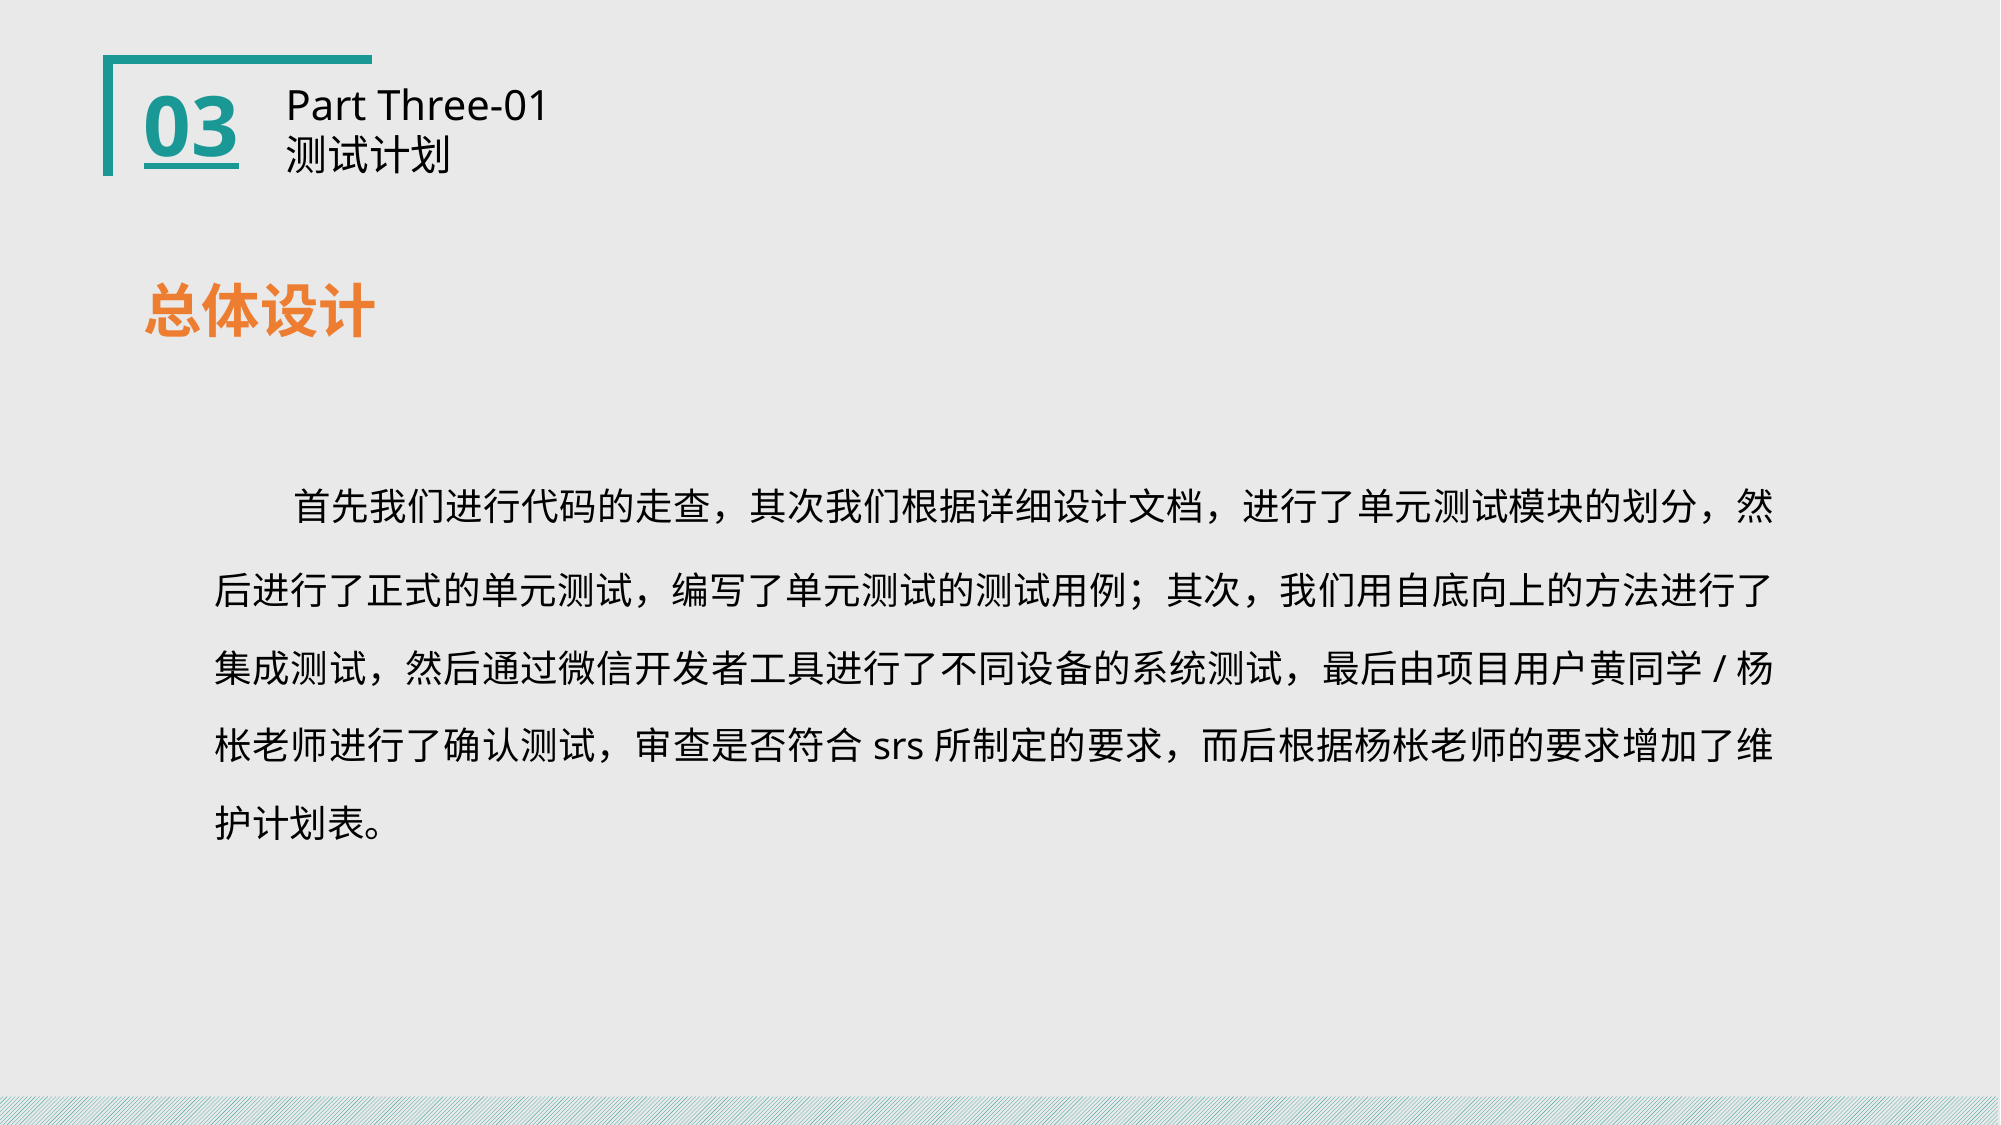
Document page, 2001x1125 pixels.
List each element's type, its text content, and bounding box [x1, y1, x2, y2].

text_box 03 [128, 66, 271, 181]
text_box 总体设计 [128, 266, 1654, 351]
text_box 首先我们进行代码的走查，其次我们根据详细设计文档，进行了单元测试模块的划分，然后进行了正式的单元测试，编写了单元测试的测试用例；其次，我们用自底向上的方法进行了集成测试，然后通过微信开发者工具进行了不同设备的系统测试，最后由项目用户黄同学/杨枨老师进行了确认测试，审查是否符合srs所制定的要求，而后根据杨枨老师的要求增加了维护计划表。 [199, 388, 1789, 853]
text_box Part Three-01 测试计划 [270, 71, 1041, 186]
